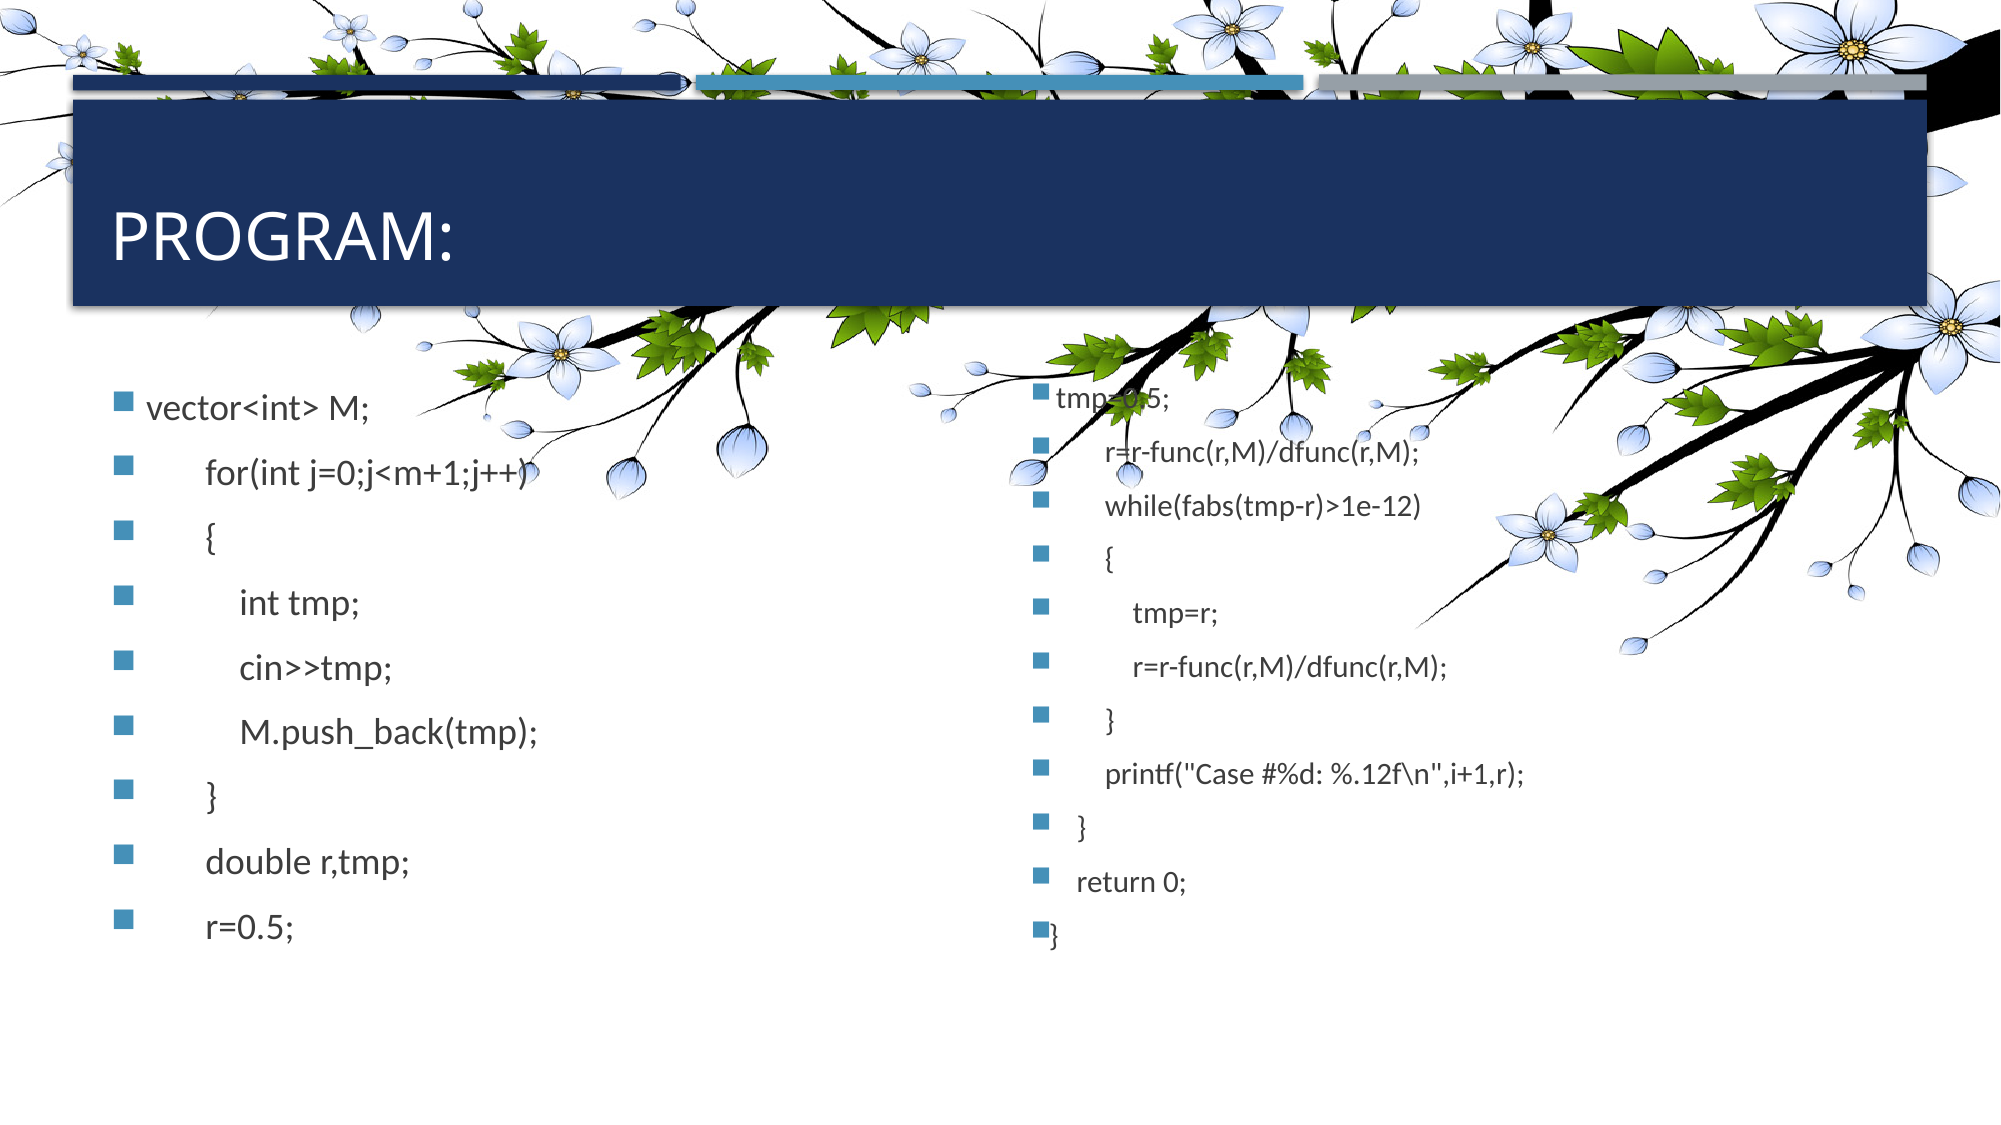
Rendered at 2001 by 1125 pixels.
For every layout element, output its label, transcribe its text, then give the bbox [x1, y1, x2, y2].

picture [0, 0, 2001, 1125]
list vector<int> M; for(int j=0;j<m+1;j++) { int tmp; cin>>tmp; M.push_back(tmp); } double r,tmp; r=0.5; [95, 365, 985, 962]
list tmp=0.5; r=r-func(r,M)/dfunc(r,M); while(fabs(tmp-r)>1e-12) { tmp=r; r=r-func(r,M)/dfunc(r,M); } printf("Case #%d: %.12f\n",i+1,r); } return 0; } [1015, 365, 1905, 962]
title PROGRAM: [95, 119, 1905, 282]
